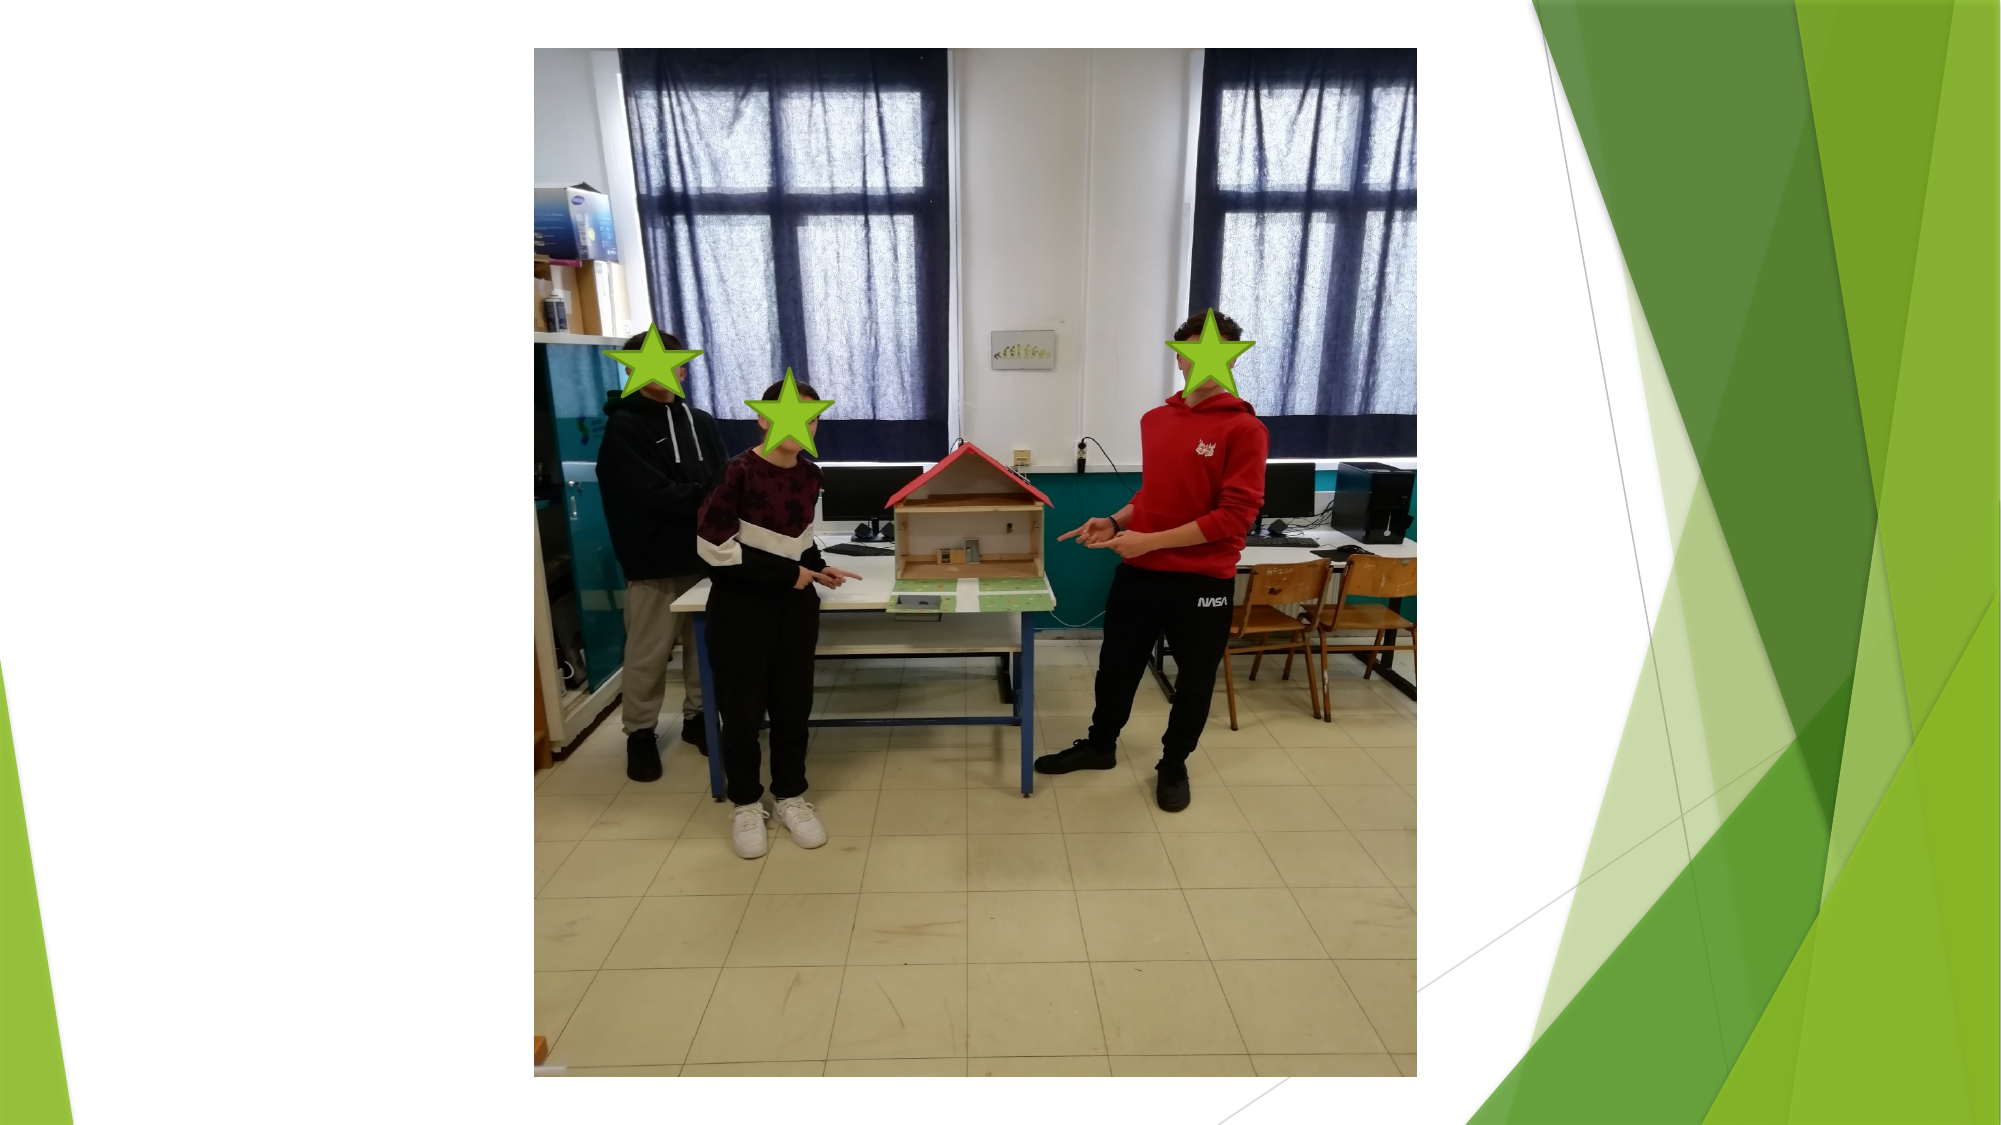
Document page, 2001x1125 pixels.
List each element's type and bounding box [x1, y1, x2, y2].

picture [533, 47, 1418, 1077]
